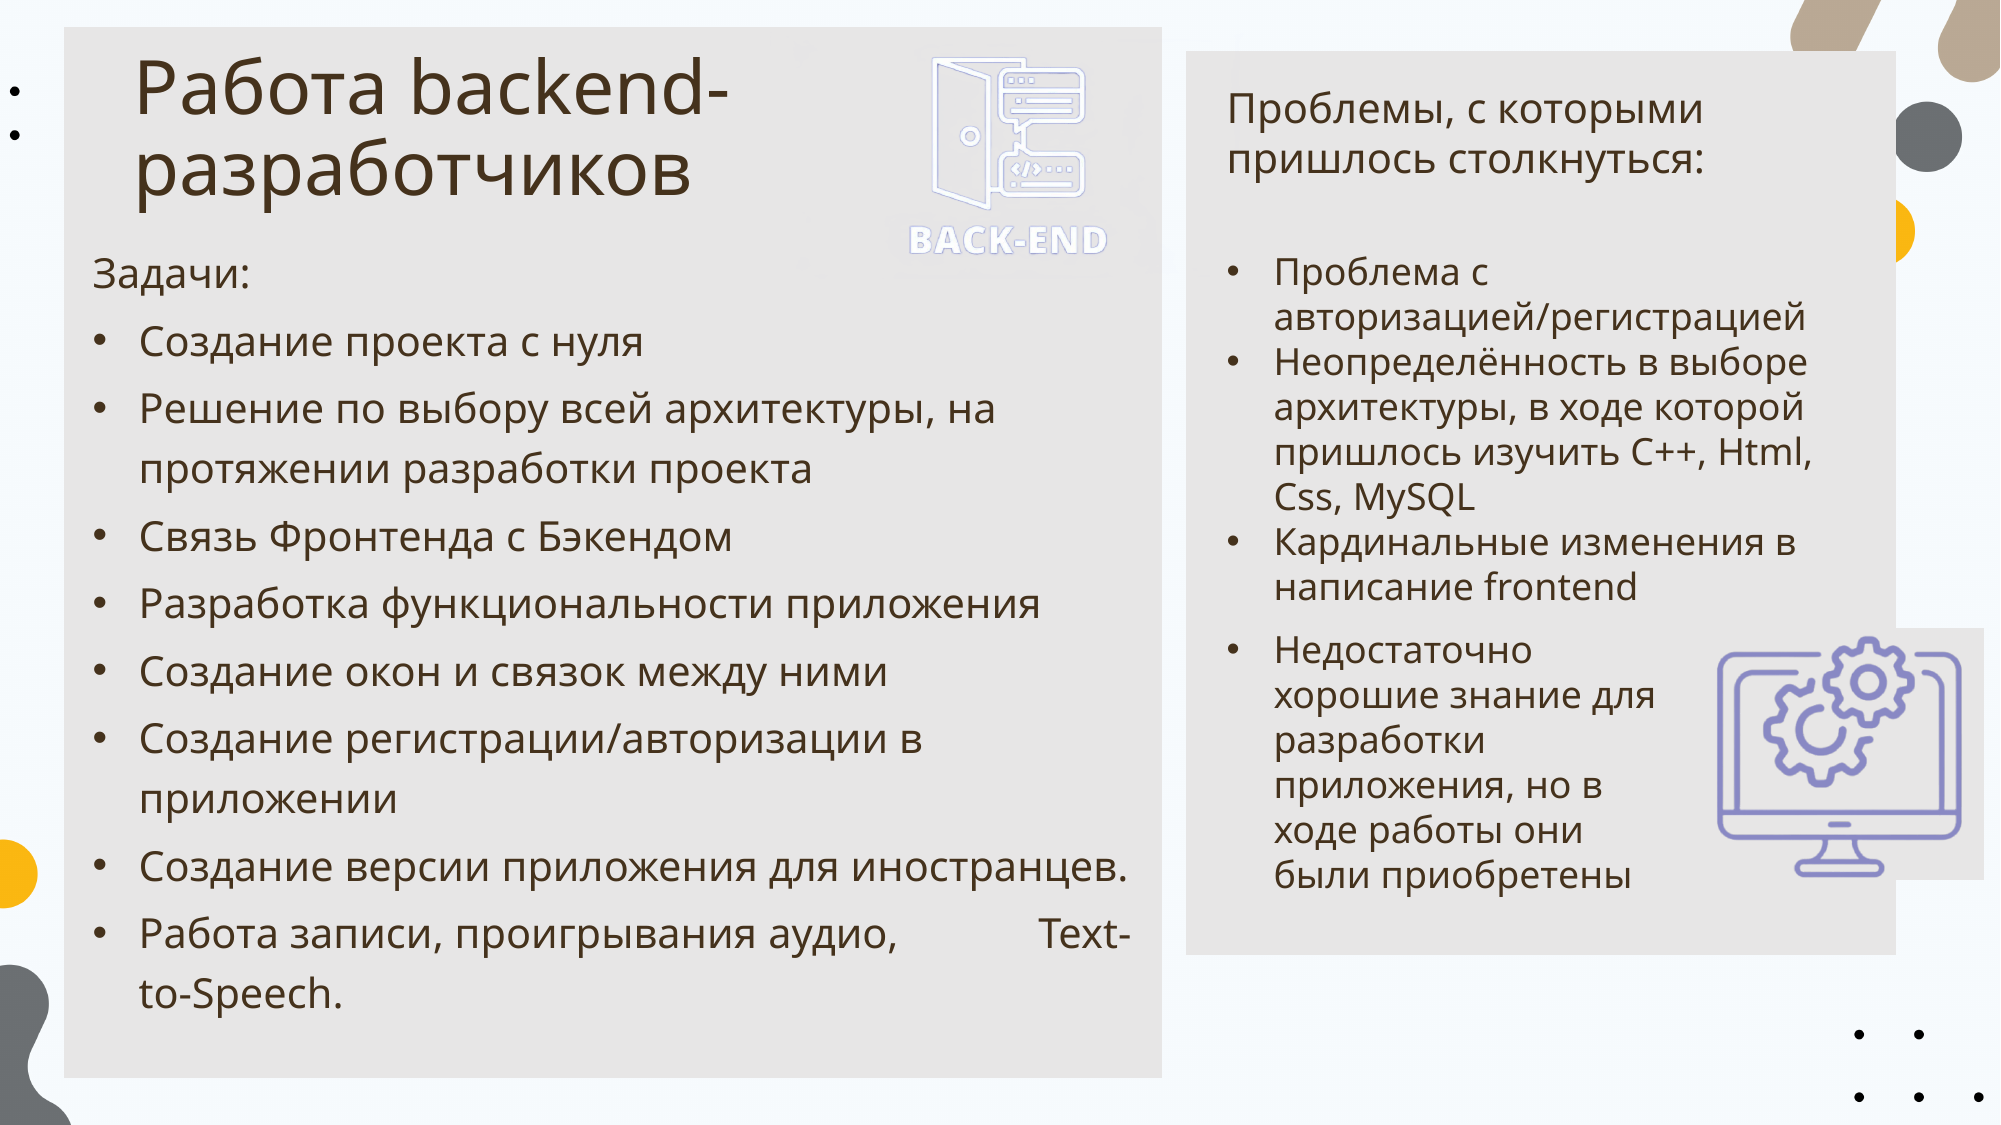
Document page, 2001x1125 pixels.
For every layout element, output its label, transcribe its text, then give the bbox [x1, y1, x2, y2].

text_box Задачи: Создание проекта с нуля Решение по выбору всей архитектуры, на протяжении разработки проекта Cвязь Фронтенда с Бэкендом Разработка функциональности приложения Создание окон и связок между ними Создание регистрации/авторизации в приложении Создание версии приложения для иностранцев. Работа записи, проигрывания аудио, Text-to-Speech. [78, 229, 1161, 1083]
text_box Проблемы, с которыми пришлось столкнуться: [1246, 74, 1721, 235]
text_box Недостаточно хорошие знание для разработки приложения, но в ходе работы они были приобретены [1211, 618, 1515, 948]
text_box Проблема с авторизацией/регистрацией Неопределённость в выборе архитектуры, в ходе которой пришлось изучить С++, Html, Css, MySQL Кардинальные изменения в написание frontend [1211, 240, 1876, 616]
title Работа backend-разработчиков [118, 33, 770, 229]
picture [0, 0, 2000, 1125]
text_box [1246, 51, 1896, 554]
text_box [1186, 282, 1515, 955]
text_box [64, 27, 1162, 1078]
